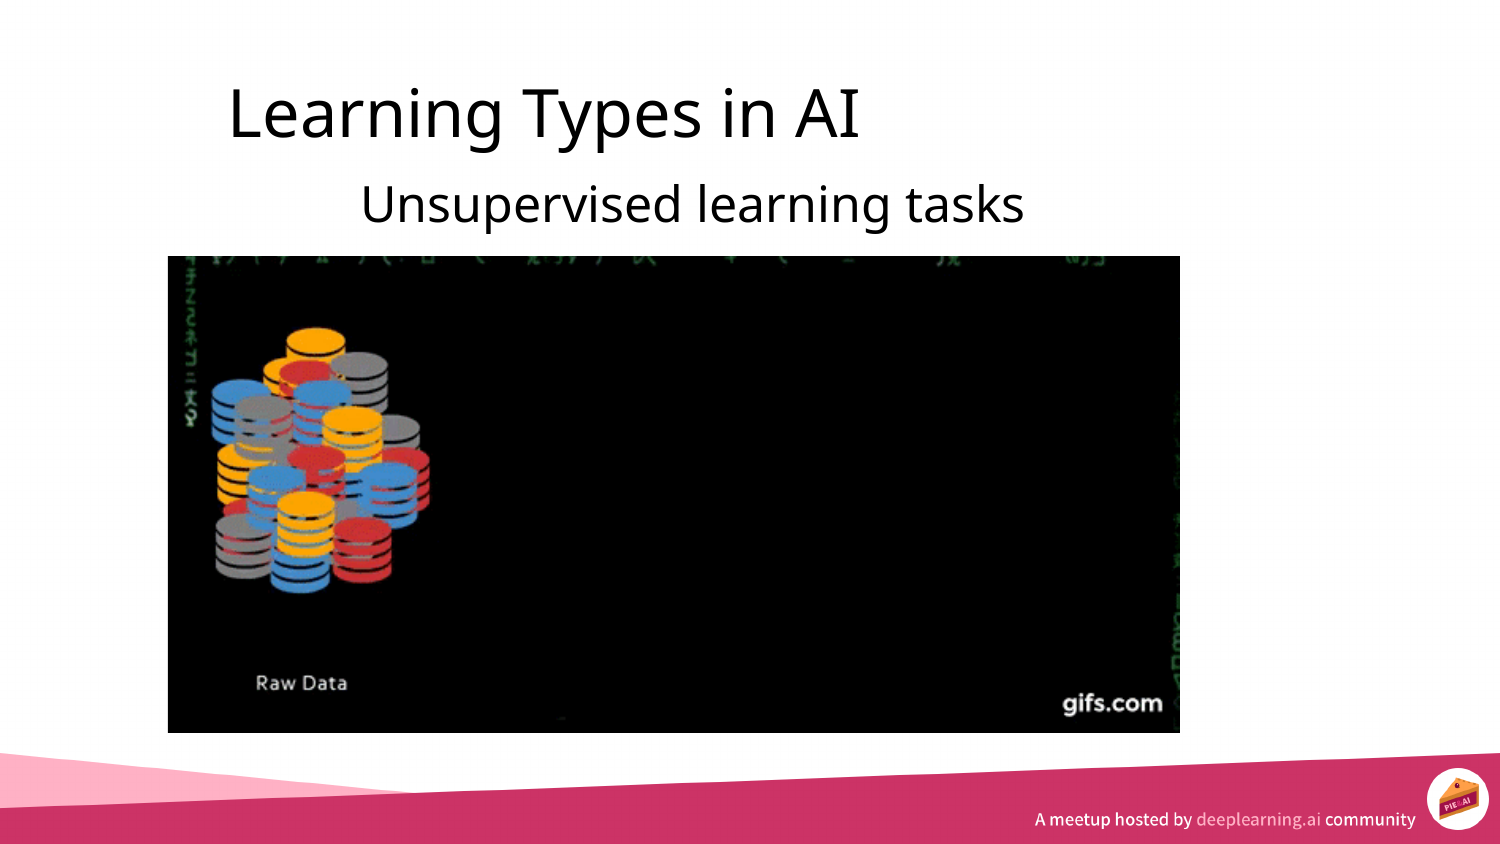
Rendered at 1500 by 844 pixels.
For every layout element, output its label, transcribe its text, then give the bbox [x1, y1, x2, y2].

picture [0, 0, 1500, 844]
text_box Unsupervised learning tasks [345, 164, 1500, 314]
text_box Learning Types in AI [212, 64, 1368, 215]
